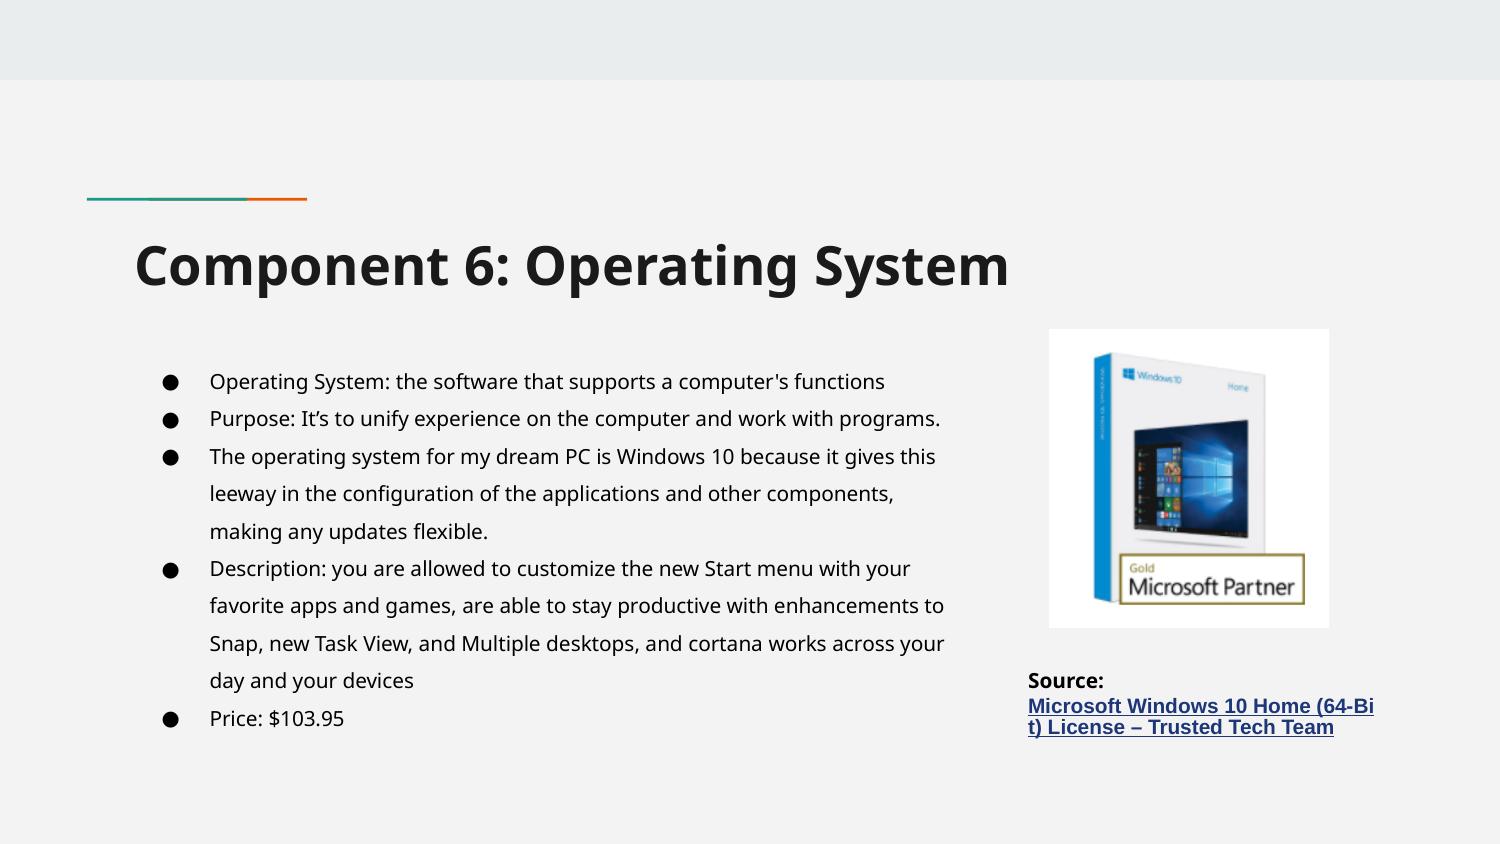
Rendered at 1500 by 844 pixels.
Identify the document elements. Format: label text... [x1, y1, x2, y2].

picture [1048, 329, 1330, 628]
text_box Source: Microsoft Windows 10 Home (64-Bit) License – Trusted Tech Team [1013, 653, 1392, 717]
list Operating System: the software that supports a computer's functions Purpose: It’s to unify experience on the computer and work with programs. The operating system for my dream PC is Windows 10 because it gives this leeway in the configuration of the applications and other components, making any updates flexible. Description: you are allowed to customize the new Start menu with your favorite apps and games, are able to stay productive with enhancements to Snap, new Task View, and Multiple desktops, and cortana works across your day and your devices Price: $103.95 [119, 341, 967, 712]
title Component 6: Operating System [119, 216, 1381, 305]
